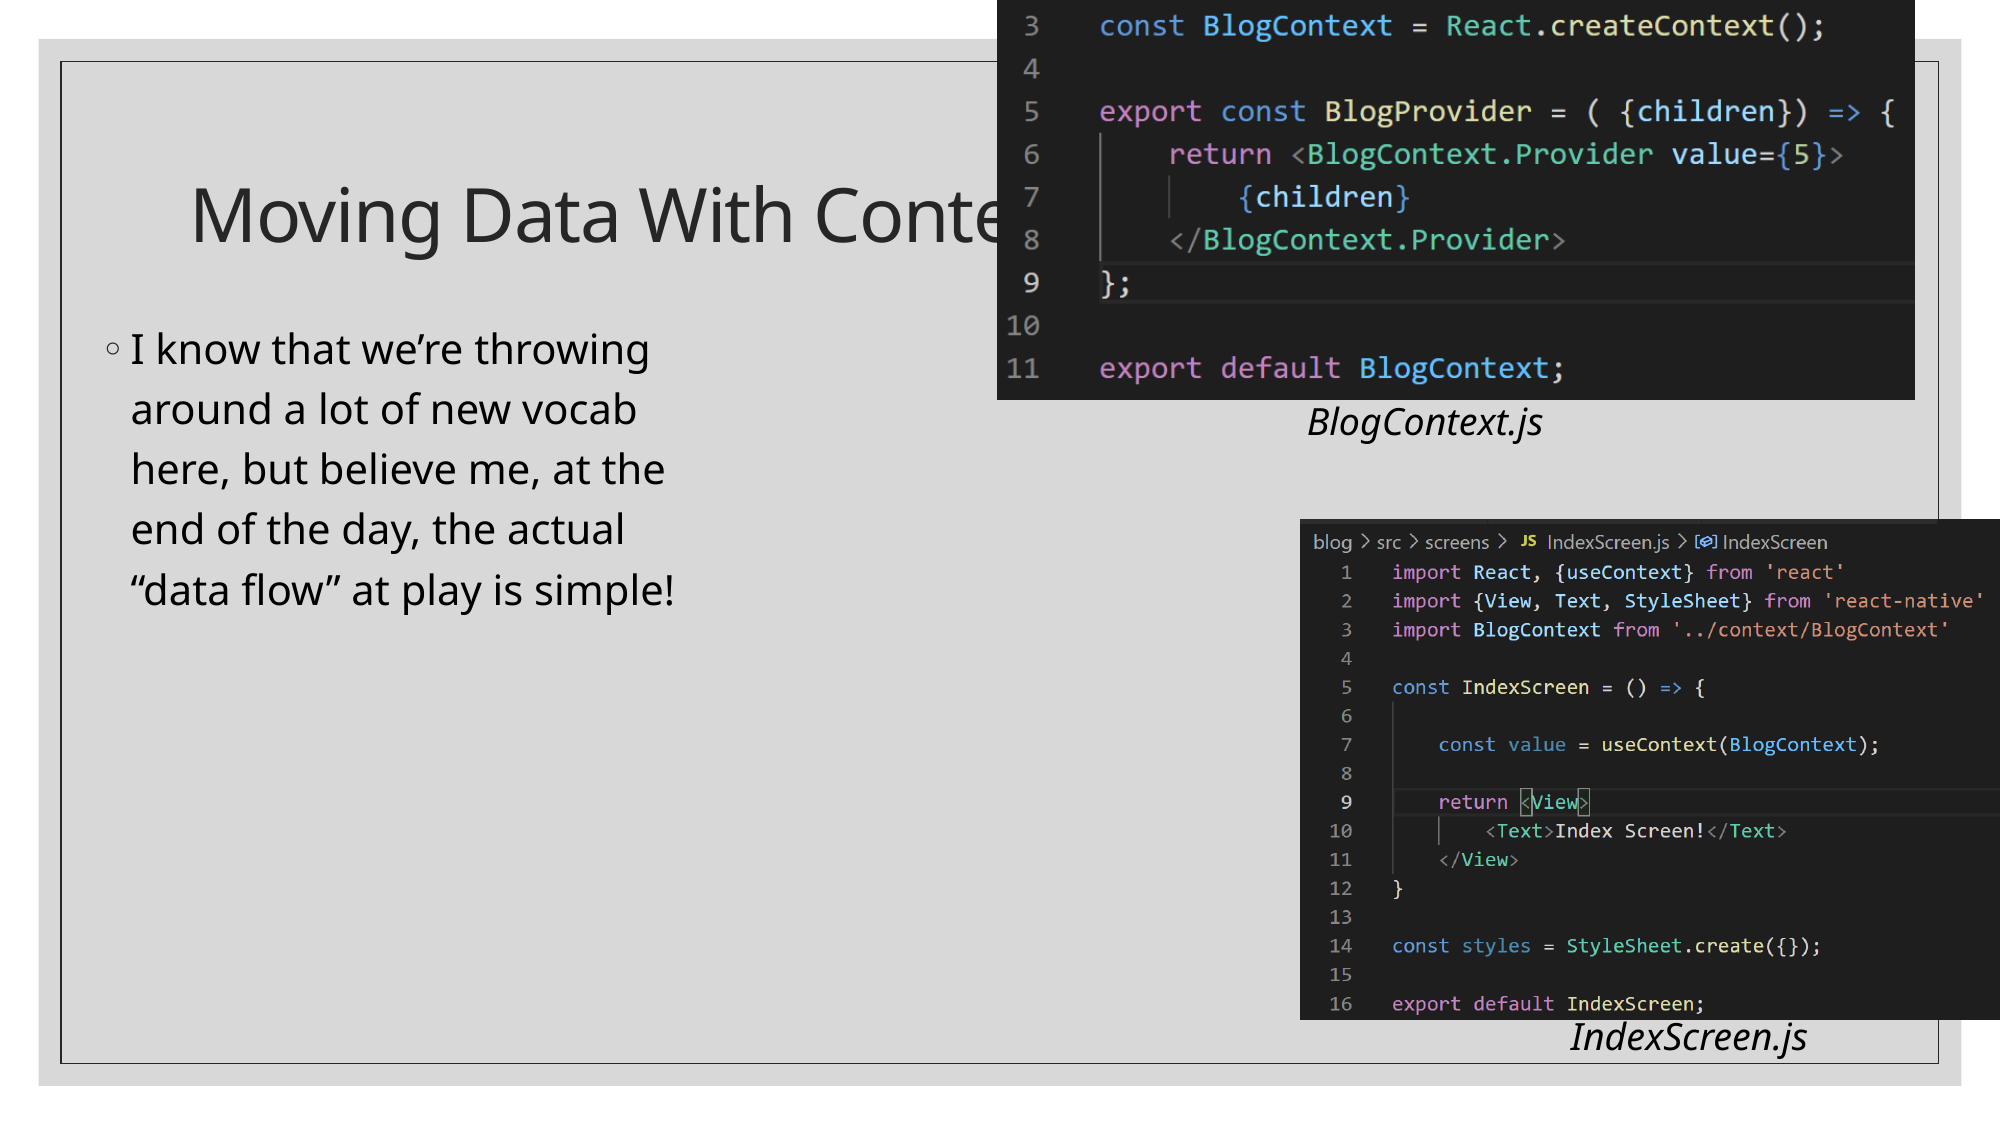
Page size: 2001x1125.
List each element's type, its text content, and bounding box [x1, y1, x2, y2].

title Moving Data With Context [174, 105, 991, 331]
text_box IndexScreen.js [1555, 1026, 1824, 1066]
list I know that we’re throwing around a lot of new vocab here, but believe me, at the end of the day, the actual “data flow” at play is simple! [85, 305, 732, 1076]
picture [1300, 519, 2000, 1020]
picture [997, 0, 1915, 400]
text_box BlogContext.js [1292, 407, 1559, 450]
